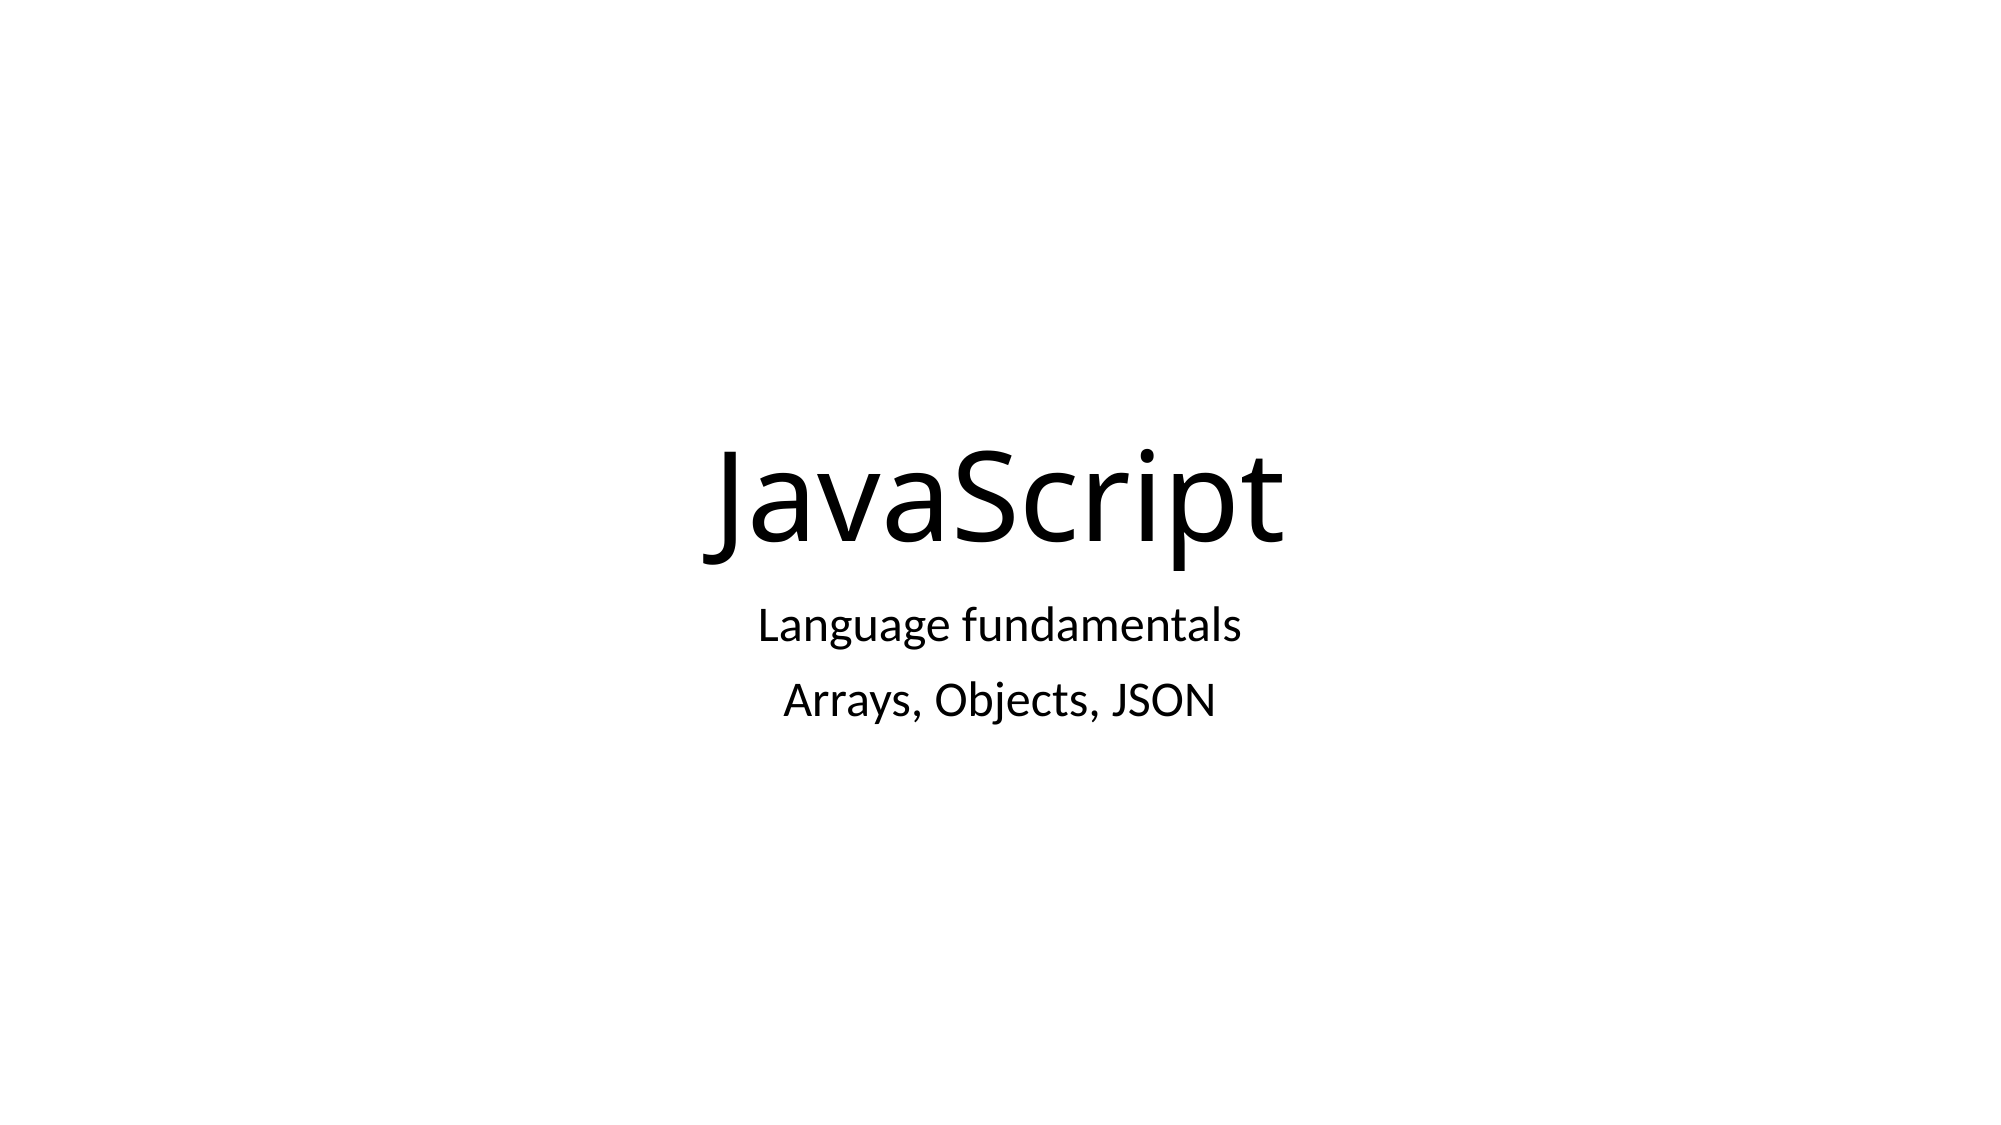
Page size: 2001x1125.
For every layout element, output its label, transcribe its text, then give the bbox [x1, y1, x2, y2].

subtitle Language fundamentals Arrays, Objects, JSON [249, 590, 1750, 863]
title JavaScript [249, 184, 1750, 576]
